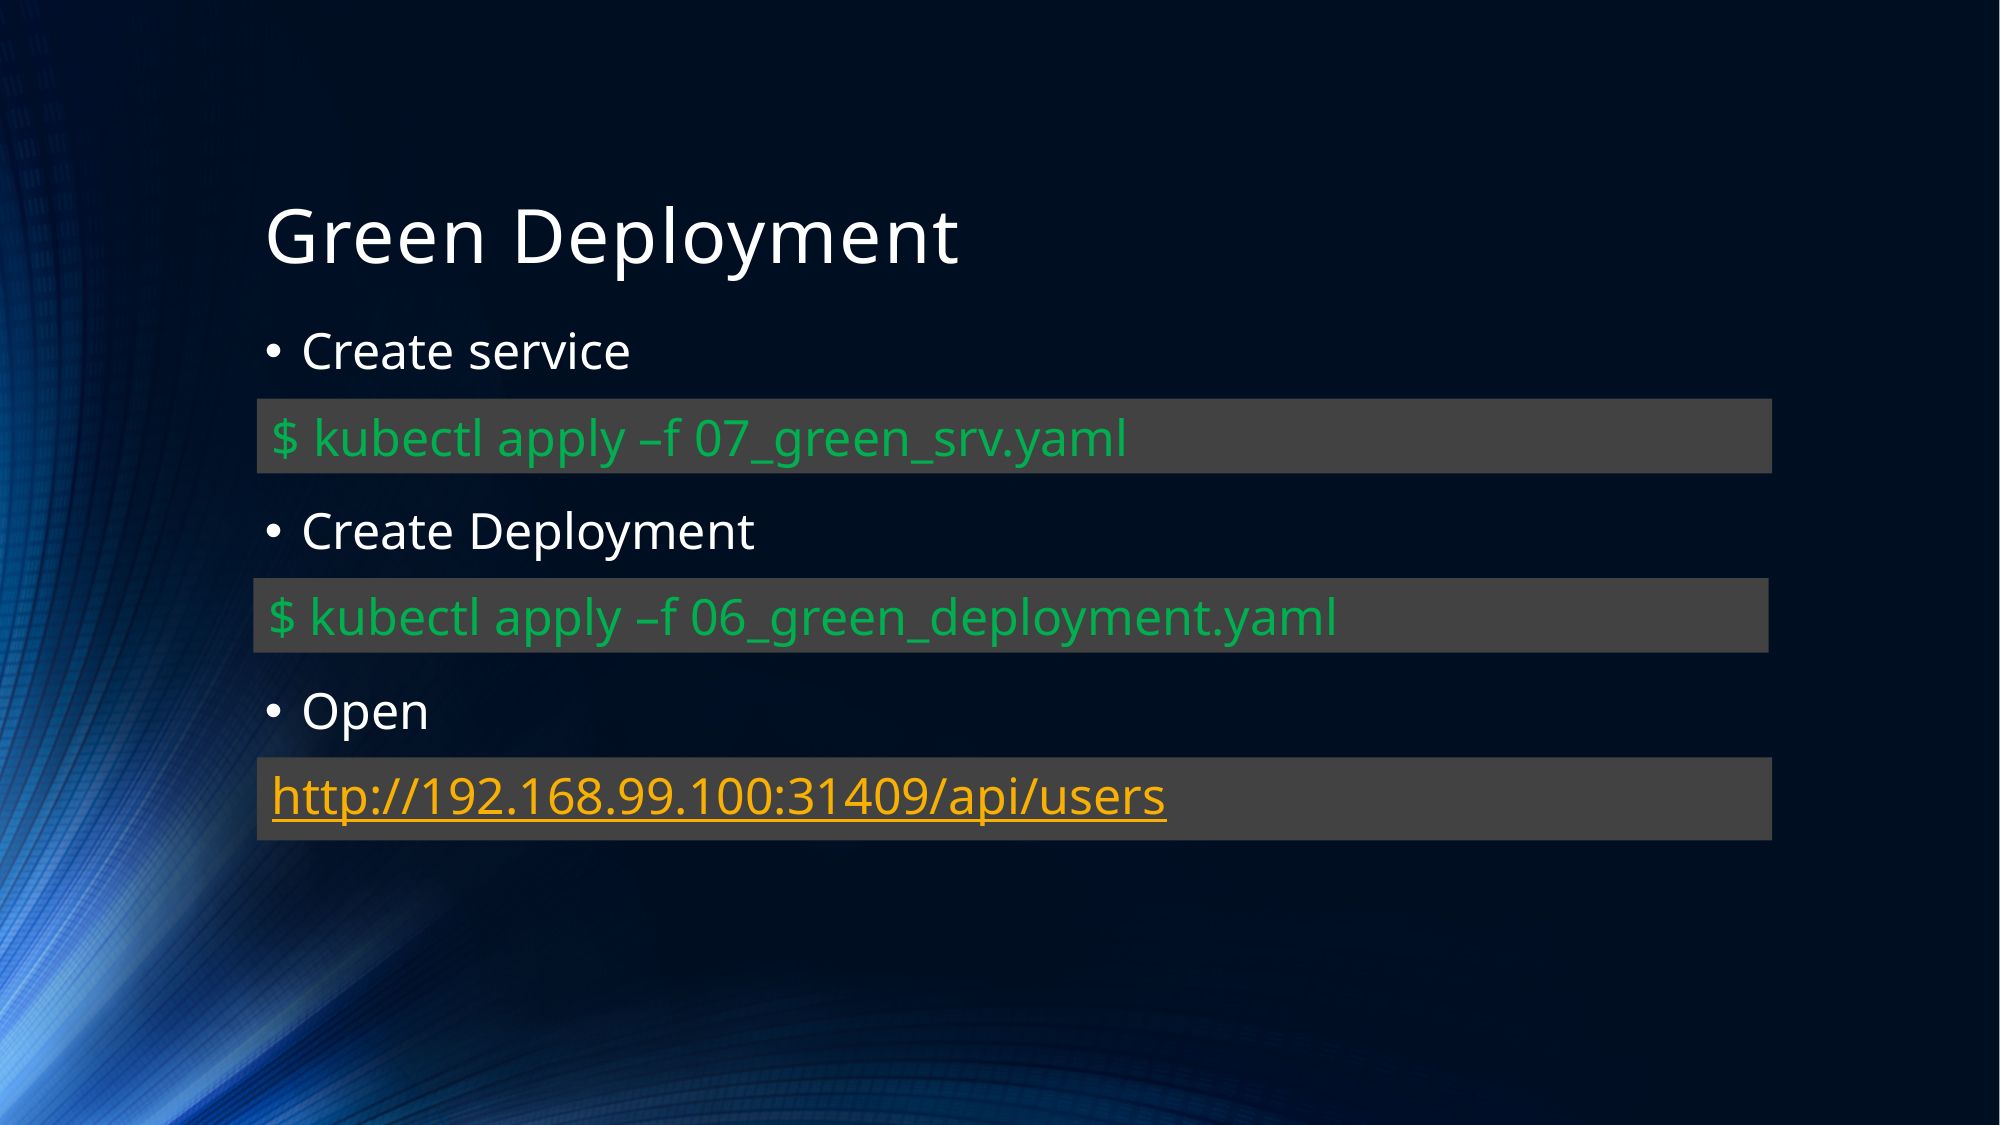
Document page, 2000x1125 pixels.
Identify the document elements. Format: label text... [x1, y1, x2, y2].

text_box $ kubectl apply –f 06_green_deployment.yaml [253, 578, 1769, 653]
text_box $ kubectl apply –f 07_green_srv.yaml [256, 398, 1773, 474]
list Create service Create Deployment Open [249, 312, 1765, 1071]
title Green Deployment [249, 62, 1750, 288]
picture [0, 0, 2000, 1125]
text_box http://192.168.99.100:31409/api/users [256, 757, 1773, 841]
